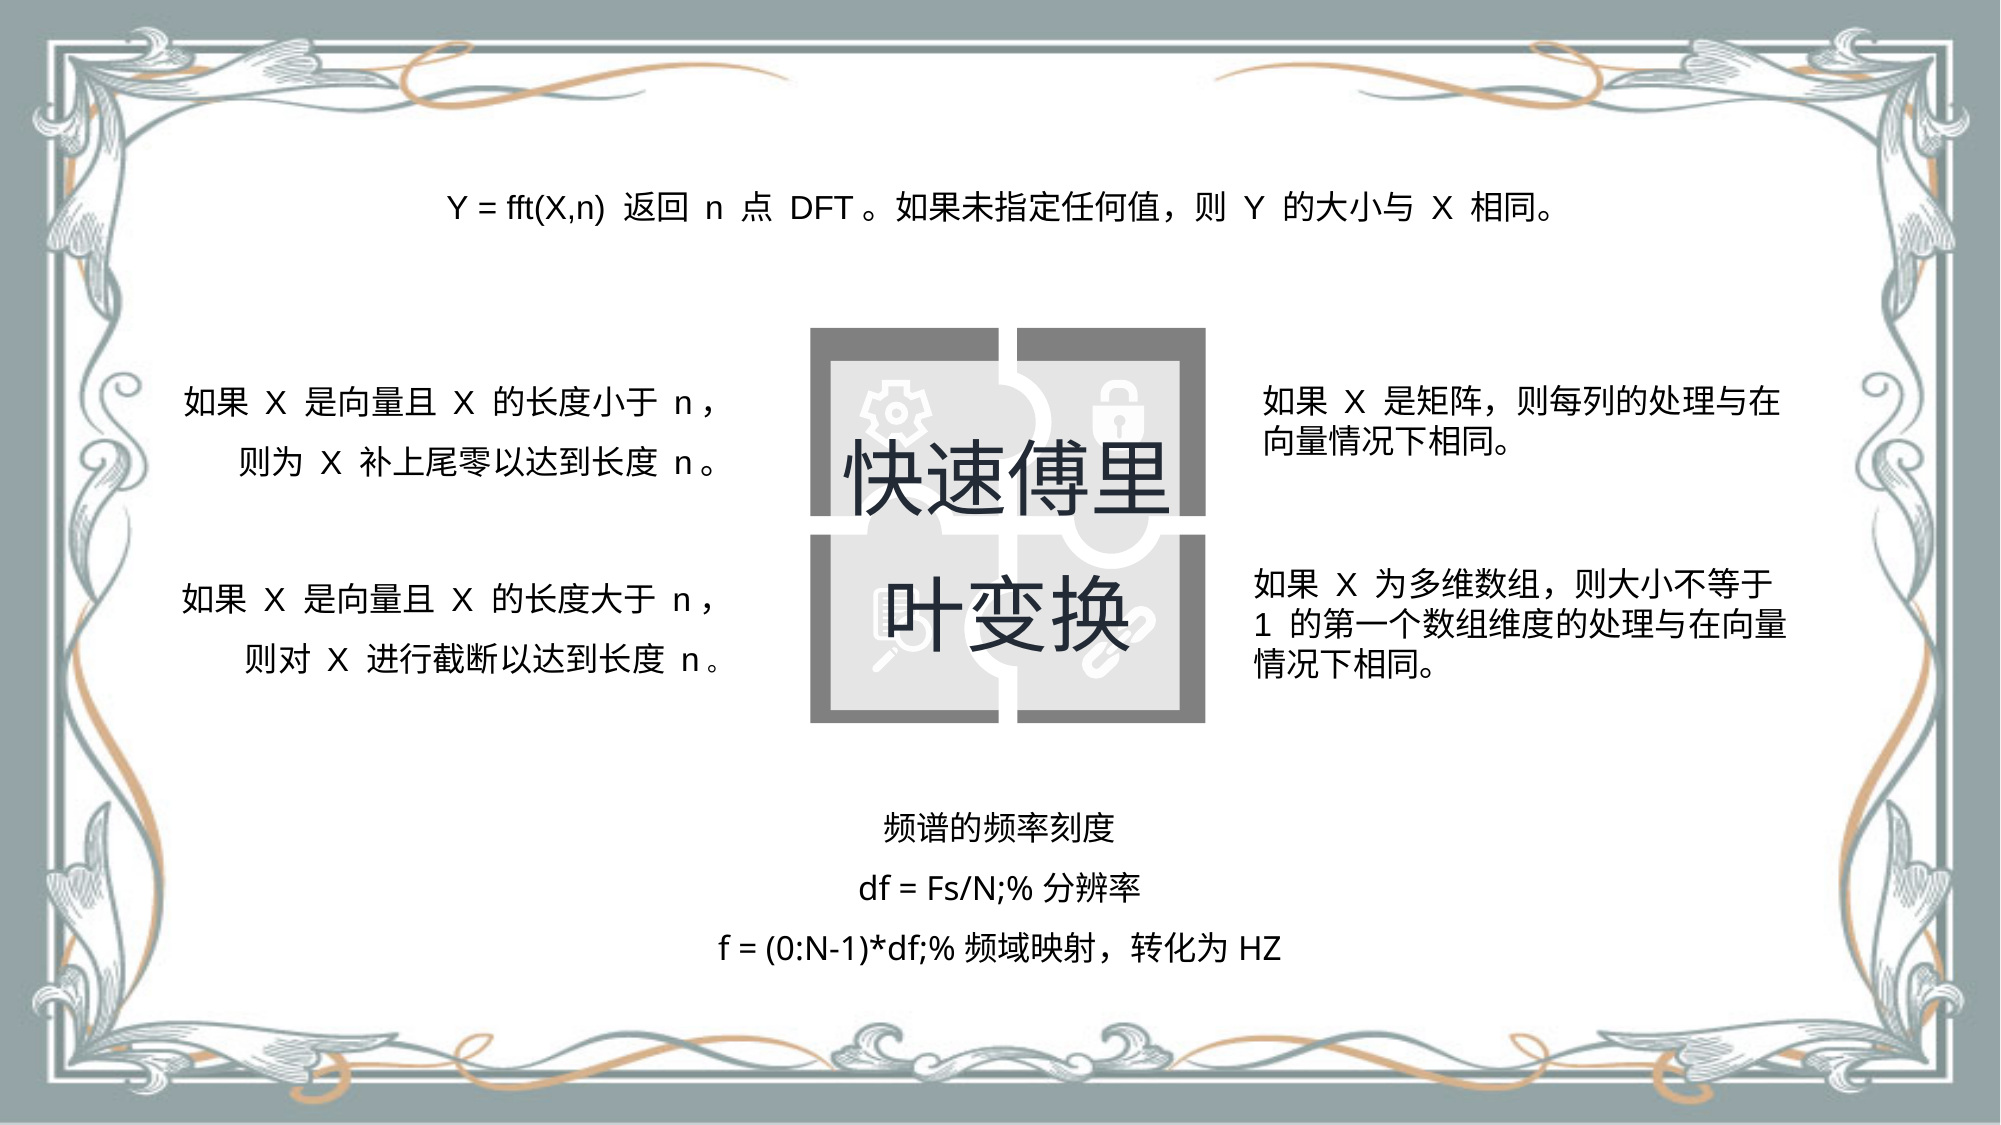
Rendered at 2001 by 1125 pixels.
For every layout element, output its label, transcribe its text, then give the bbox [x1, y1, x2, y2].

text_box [159, 327, 1819, 733]
picture [0, 0, 2001, 1125]
text_box Y = fft(X,n) 返回 n 点 DFT。如果未指定任何值，则 Y 的大小与 X 相同。 [436, 182, 1581, 231]
text_box 频谱的频率刻度 df = Fs/N;%分辨率 f = (0:N-1)*df;%频域映射，转化为HZ [518, 779, 1482, 1035]
